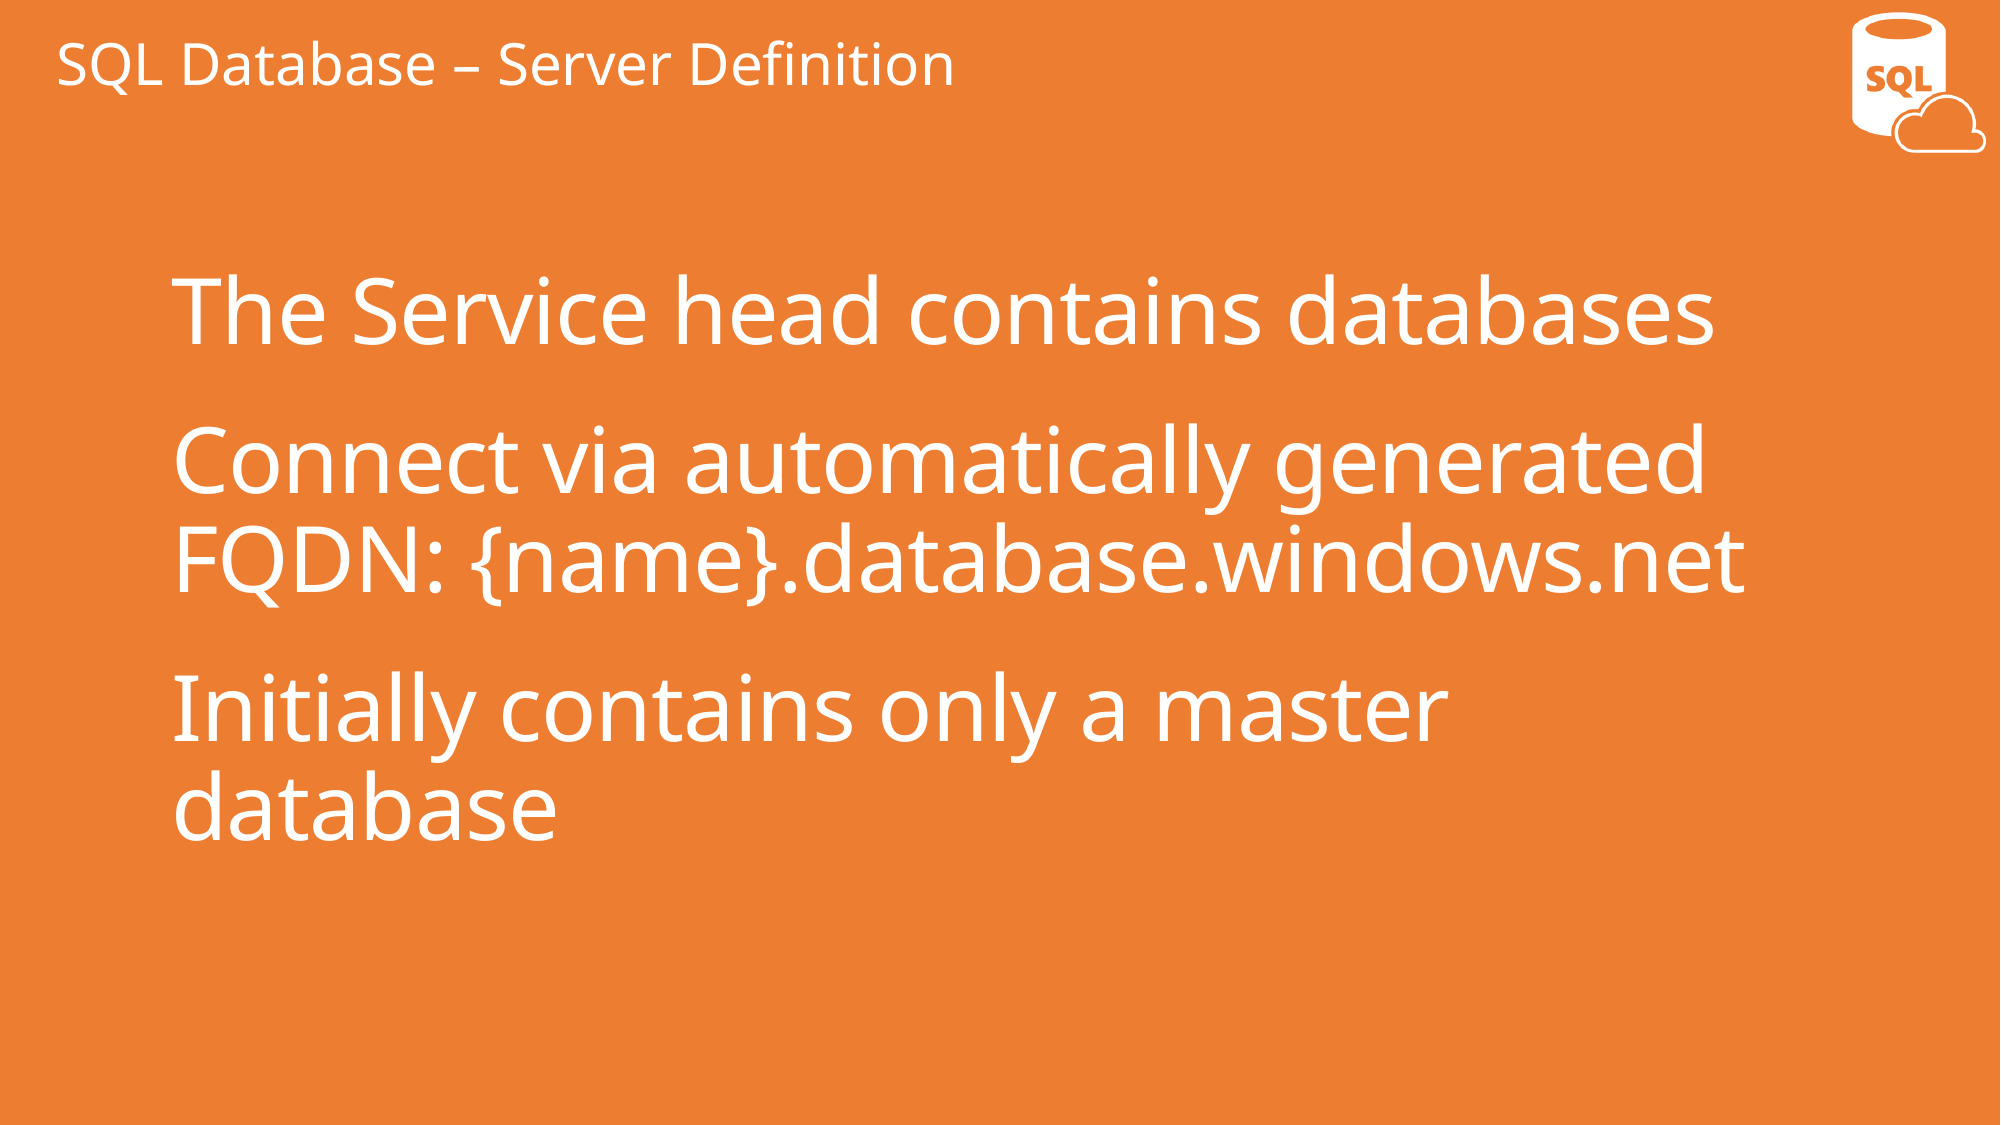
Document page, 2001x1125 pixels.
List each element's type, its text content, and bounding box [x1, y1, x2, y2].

text_box SQL Database – Server Definition [0, 0, 2000, 134]
picture [1851, 11, 1986, 153]
text_box The Service head contains databases Connect via automatically generated FQDN: {name}.database.windows.net Initially contains only a master database [171, 134, 1829, 1125]
